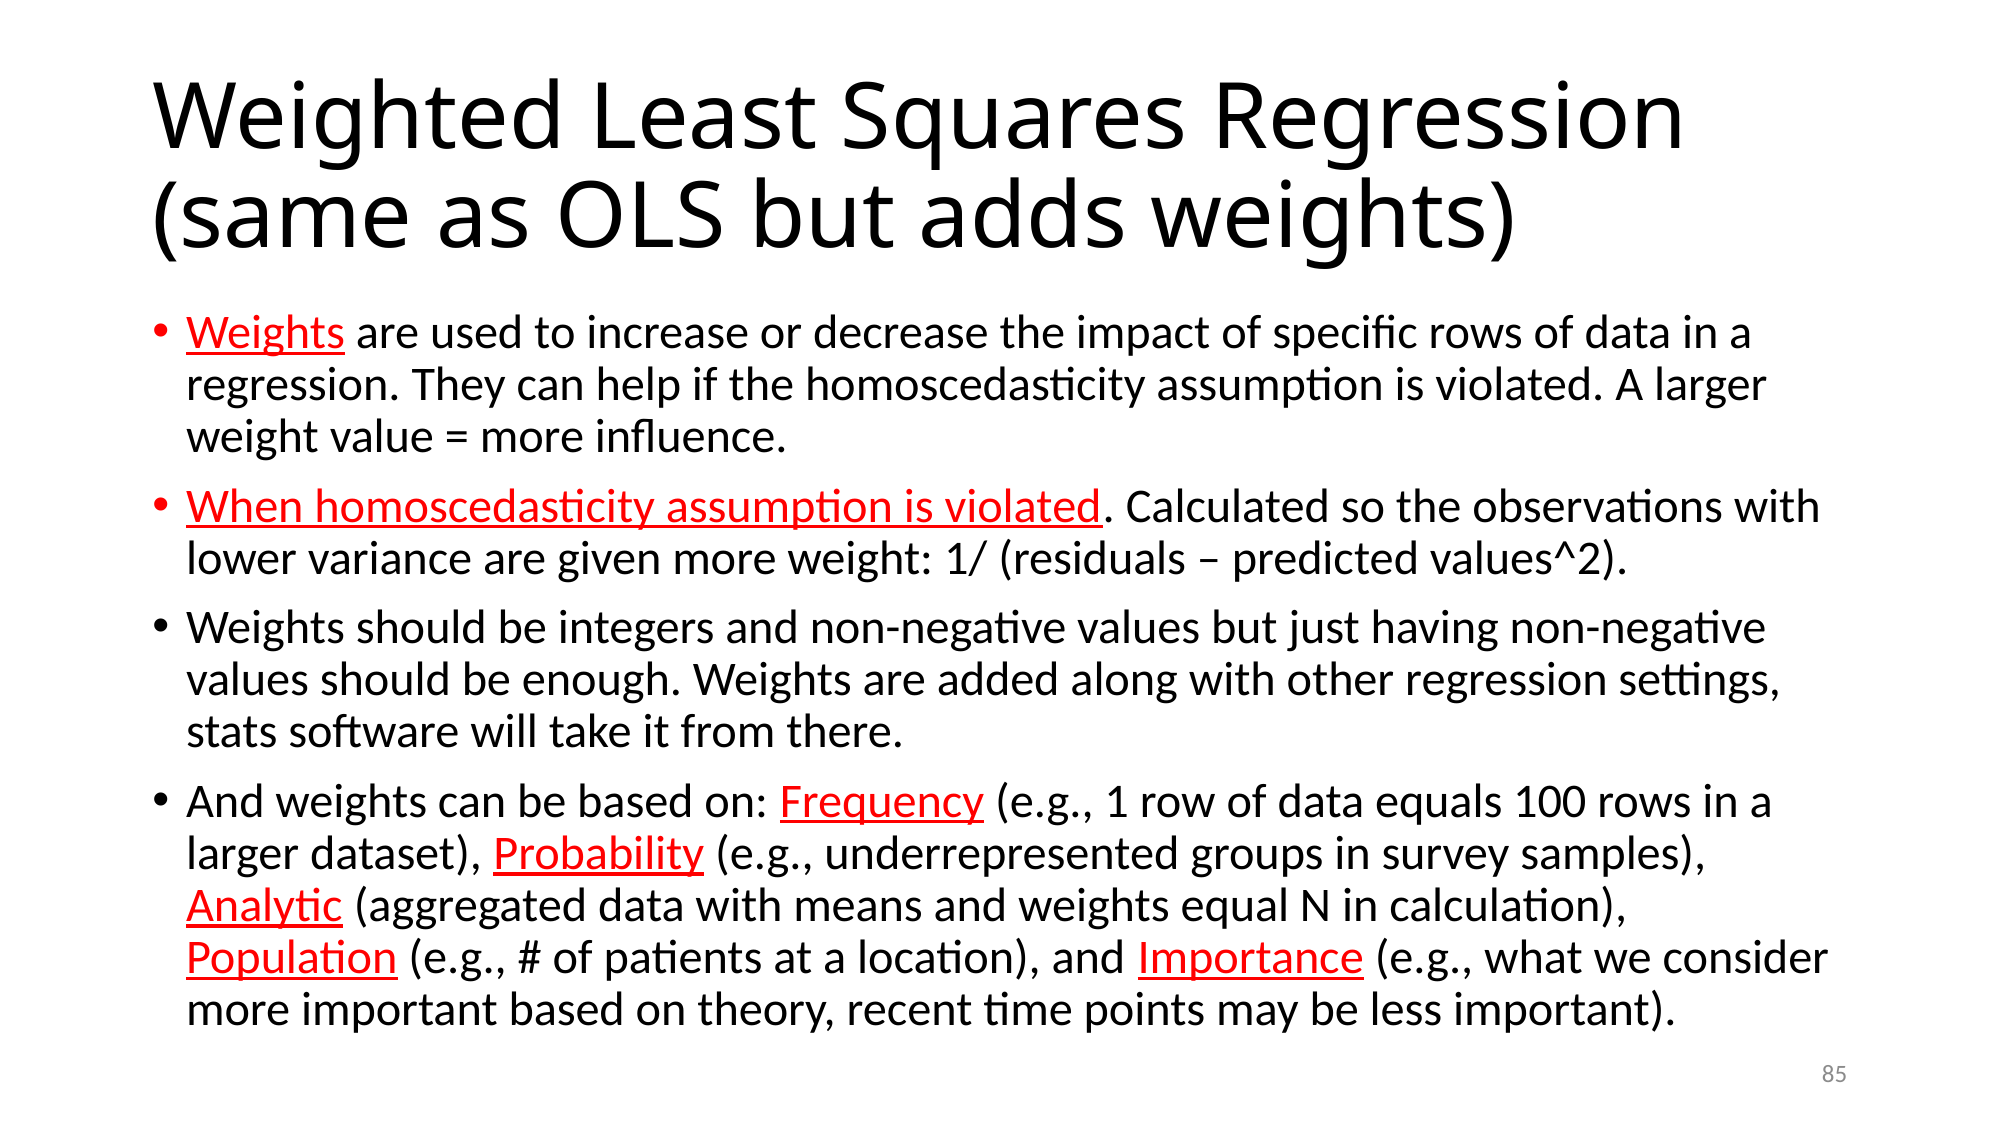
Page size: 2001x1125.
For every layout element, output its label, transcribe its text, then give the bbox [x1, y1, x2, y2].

slide_number 85 [1412, 1042, 1863, 1103]
title Weighted Least Squares Regression (same as OLS but adds weights) [137, 59, 1863, 278]
list Weights are used to increase or decrease the impact of specific rows of data in a regression. They can help if the homoscedasticity assumption is violated. A larger weight value = more influence. When homoscedasticity assumption is violated. Calculated so the observations with lower variance are given more weight: 1/ (residuals – predicted values^2). Weights should be integers and non-negative values but just having non-negative values should be enough. Weights are added along with other regression settings, stats software will take it from there. And weights can be based on: Frequency (e.g., 1 row of data equals 100 rows in a larger dataset), Probability (e.g., underrepresented groups in survey samples), Analytic (aggregated data with means and weights equal N in calculation), Population (e.g., # of patients at a location), and Importance (e.g., what we consider more important based on theory, recent time points may be less important). [137, 299, 1863, 1101]
